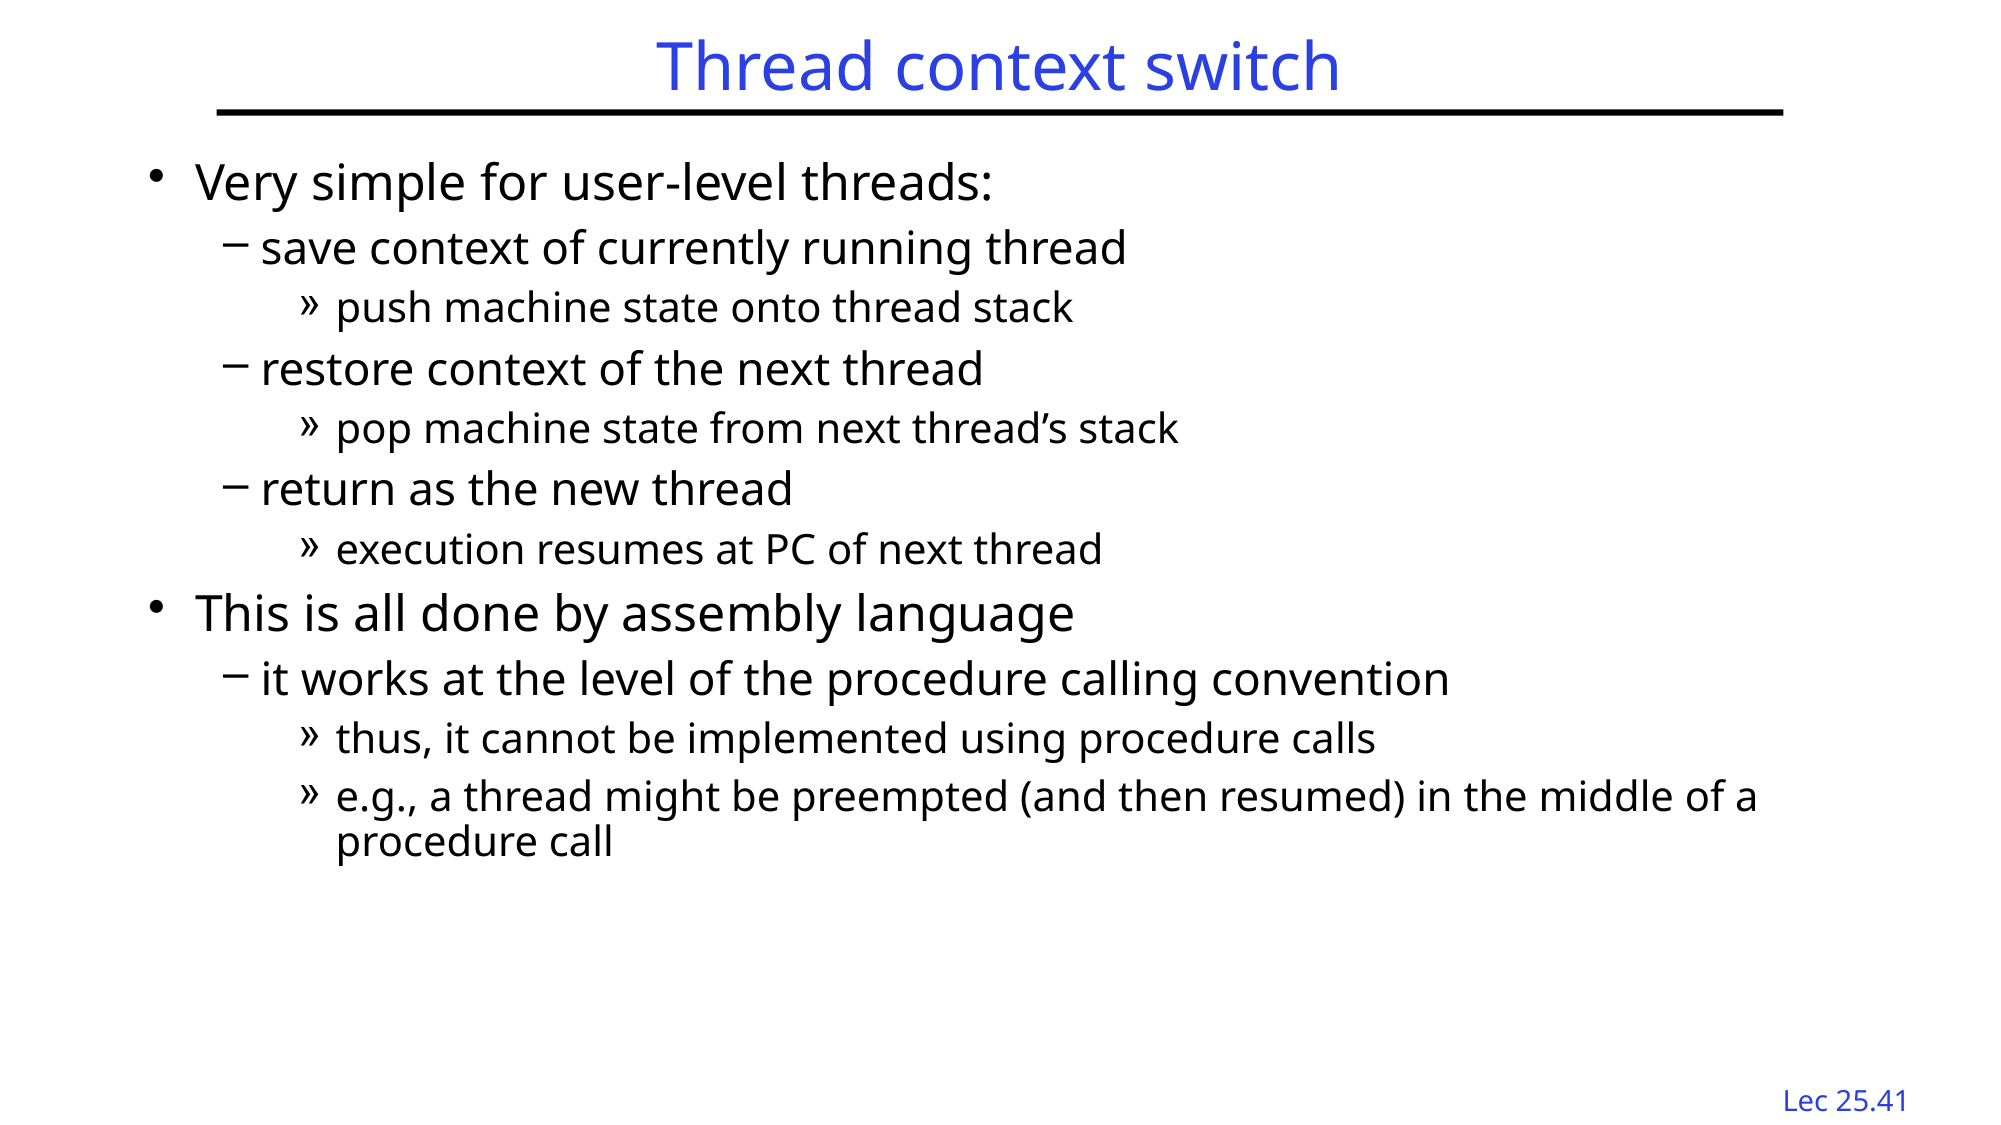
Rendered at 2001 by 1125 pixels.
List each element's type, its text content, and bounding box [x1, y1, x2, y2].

title Thread context switch [216, 24, 1784, 113]
list Very simple for user-level threads: save context of currently running thread push machine state onto thread stack restore context of the next thread pop machine state from next thread’s stack return as the new thread execution resumes at PC of next thread This is all done by assembly language it works at the level of the procedure calling convention thus, it cannot be implemented using procedure calls e.g., a thread might be preempted (and then resumed) in the middle of a procedure call [133, 149, 1867, 988]
